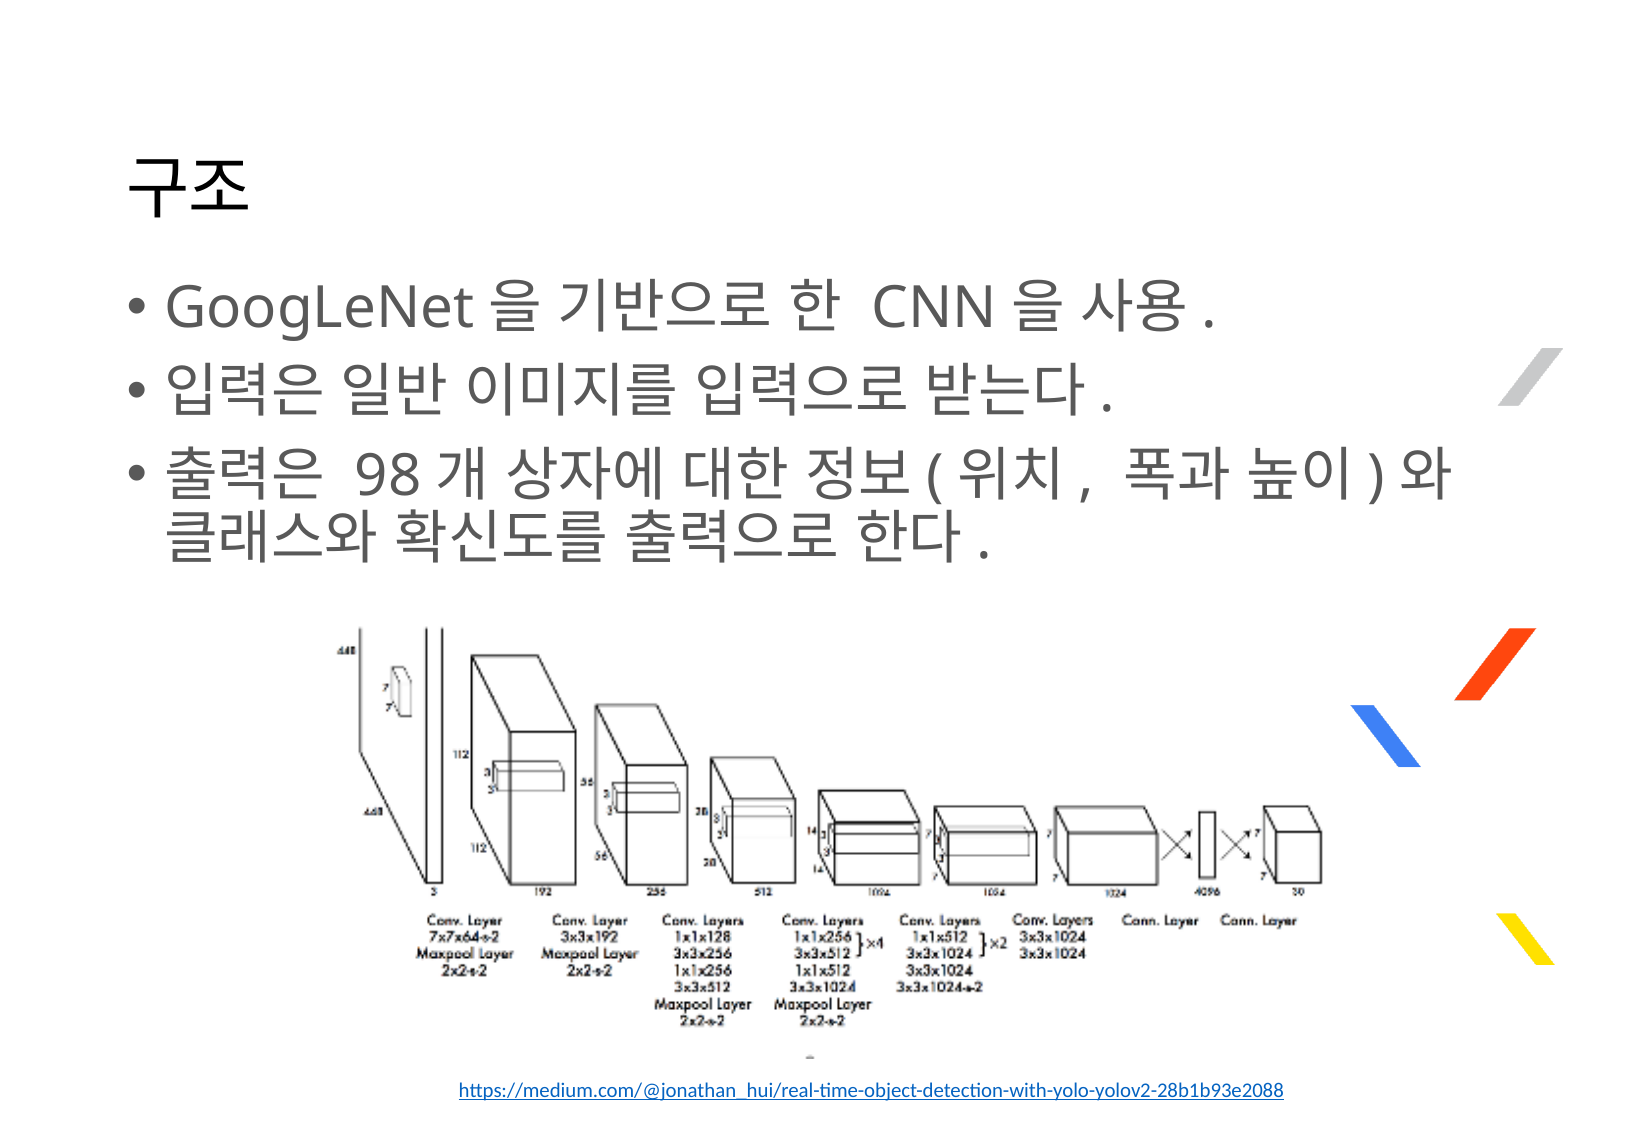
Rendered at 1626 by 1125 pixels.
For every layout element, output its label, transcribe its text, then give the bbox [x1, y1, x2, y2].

picture [1514, 348, 1563, 965]
list GoogLeNet을 기반으로 한 CNN을 사용. 입력은 일반 이미지를 입력으로 받는다. 출력은 98개 상자에 대한 정보(위치, 폭과 높이)와 클래스와 확신도를 출력으로 한다. [111, 269, 1514, 1059]
picture [322, 592, 1346, 1059]
text_box https://medium.com/@jonathan_hui/real-time-object-detection-with-yolo-yolov2-28b1b93e2088 [443, 1069, 1299, 1109]
title 구조 [111, 137, 1514, 244]
